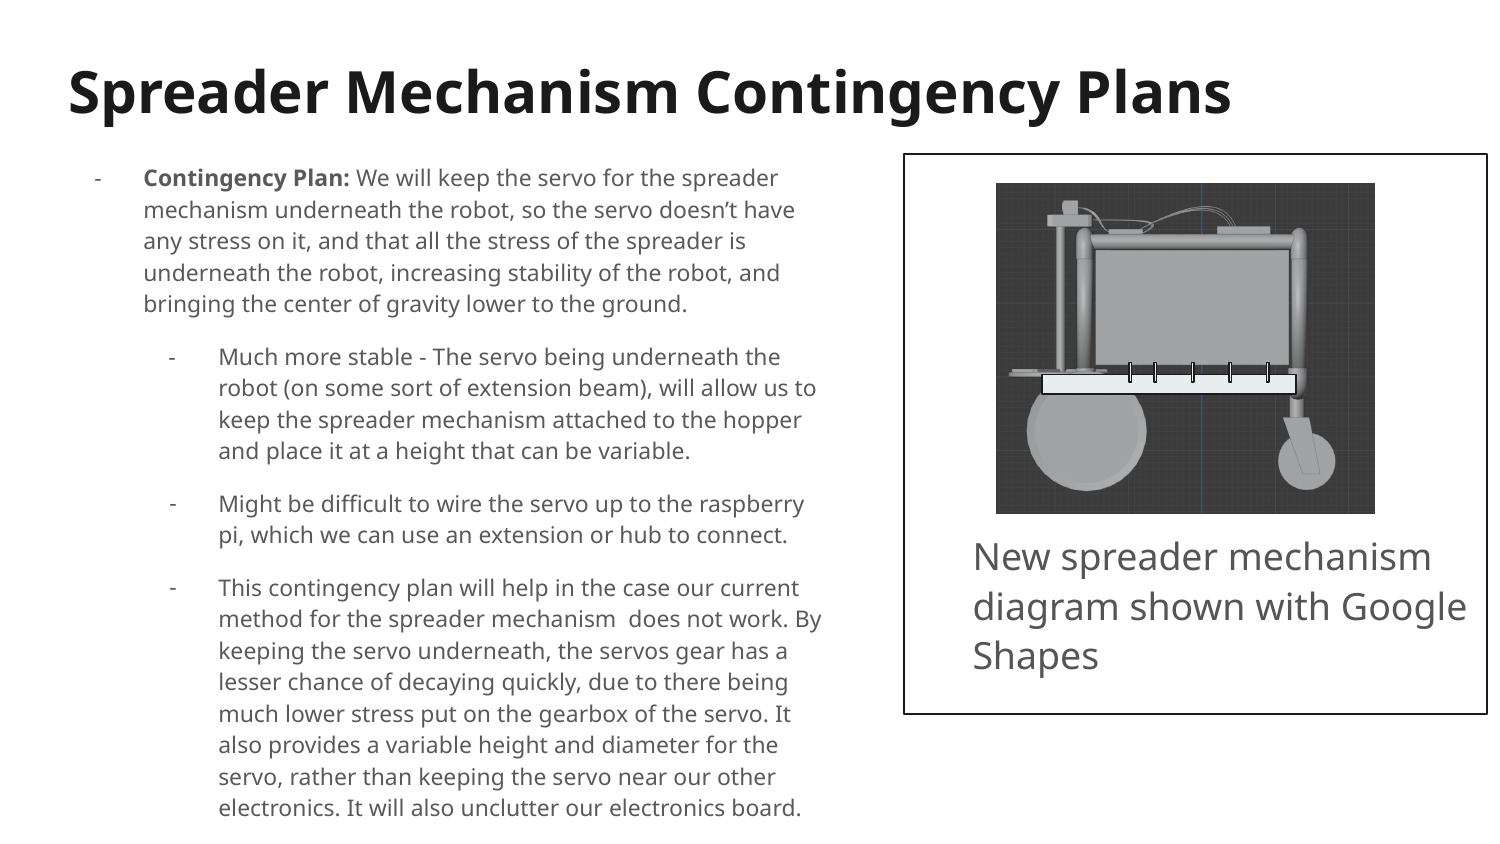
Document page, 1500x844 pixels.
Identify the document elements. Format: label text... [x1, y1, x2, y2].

picture [995, 183, 1375, 514]
text_box New spreader mechanism diagram shown with Google Shapes [957, 513, 1500, 693]
text_box [903, 154, 1488, 714]
title Spreader Mechanism Contingency Plans [53, 36, 1296, 150]
list Contingency Plan: We will keep the servo for the spreader mechanism underneath the robot, so the servo doesn’t have any stress on it, and that all the stress of the spreader is underneath the robot, increasing stability of the robot, and bringing the center of gravity lower to the ground. Much more stable - The servo being underneath the robot (on some sort of extension beam), will allow us to keep the spreader mechanism attached to the hopper and place it at a height that can be variable. Might be difficult to wire the servo up to the raspberry pi, which we can use an extension or hub to connect. This contingency plan will help in the case our current method for the spreader mechanism does not work. By keeping the servo underneath, the servos gear has a lesser chance of decaying quickly, due to there being much lower stress put on the gearbox of the servo. It also provides a variable height and diameter for the servo, rather than keeping the servo near our other electronics. It will also unclutter our electronics board. [53, 144, 845, 815]
